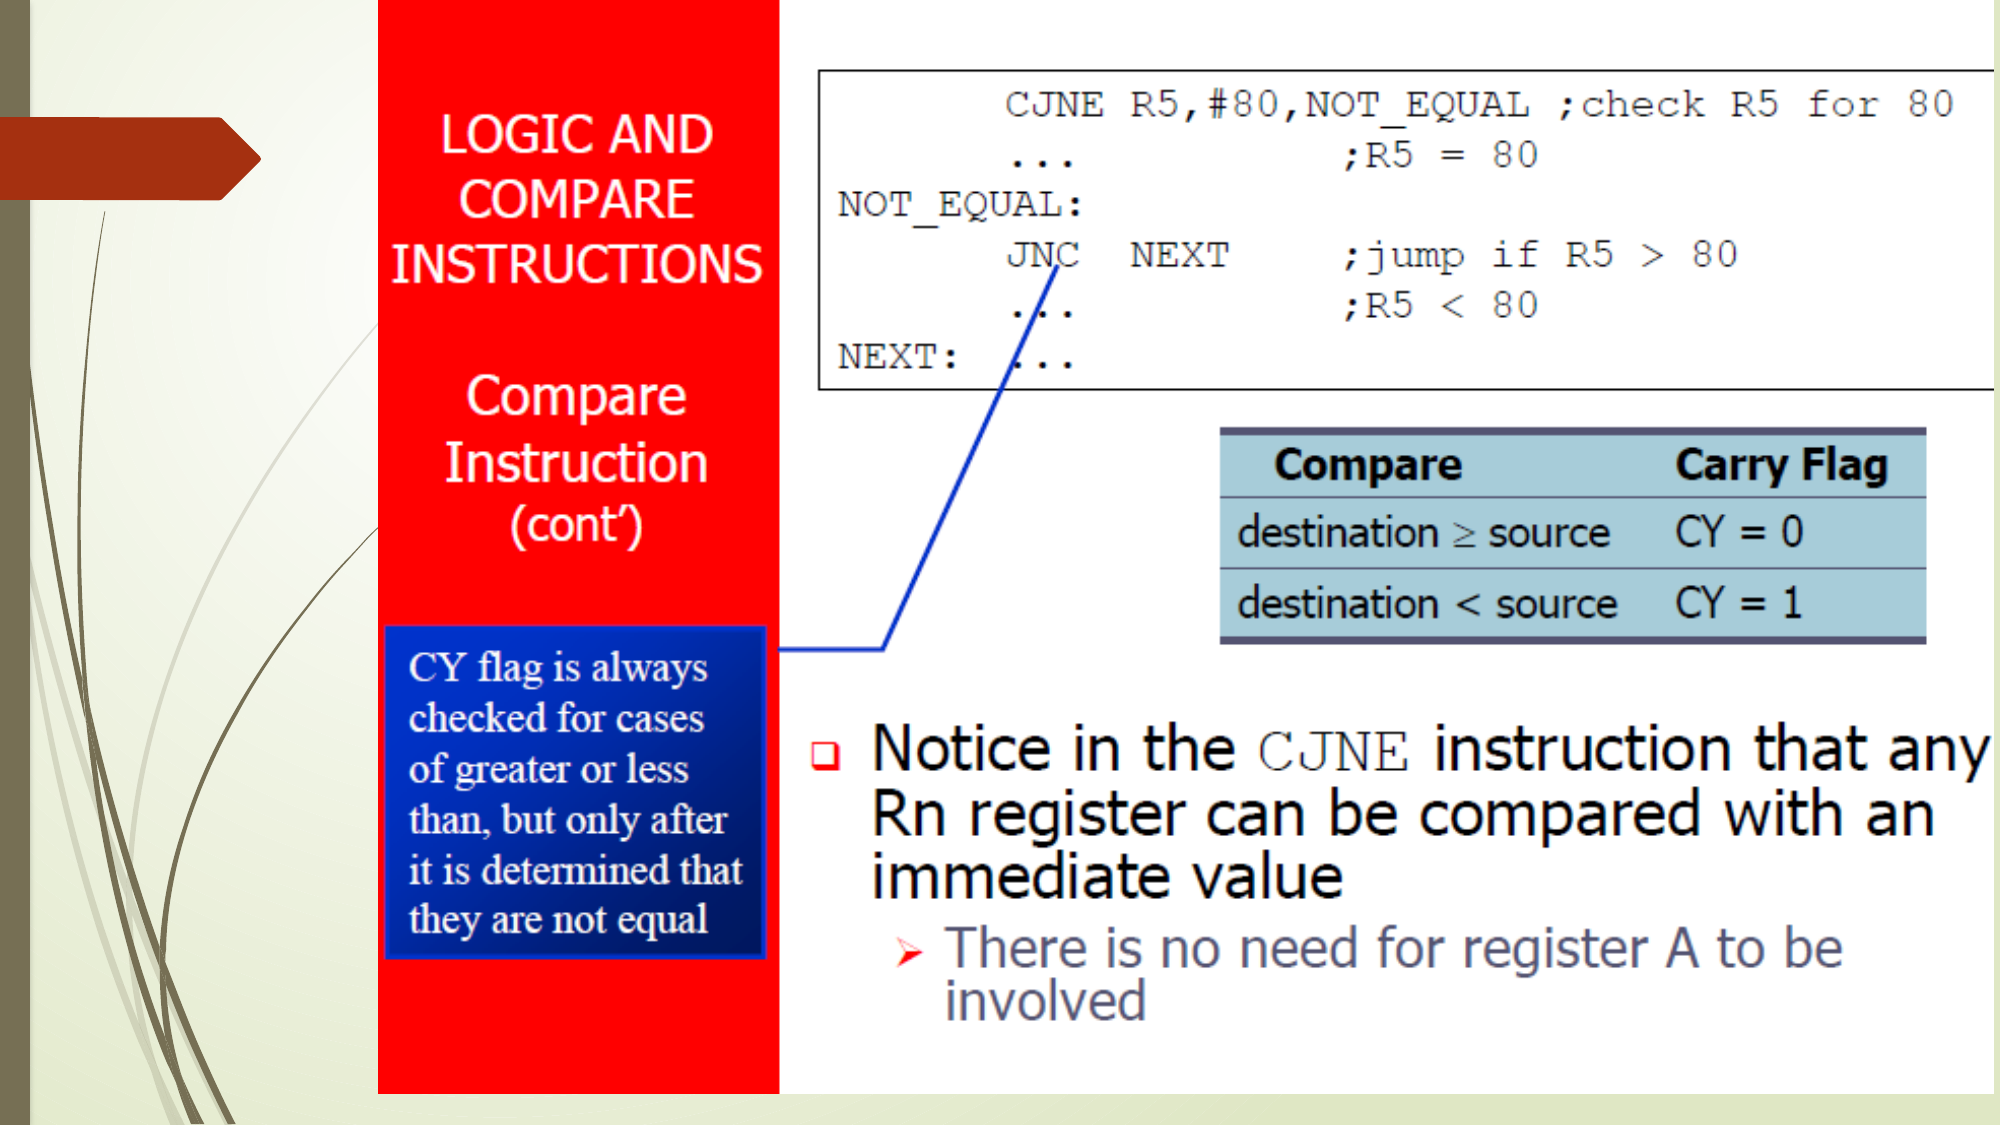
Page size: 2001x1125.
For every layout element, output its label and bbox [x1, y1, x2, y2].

picture [377, 0, 1994, 1094]
